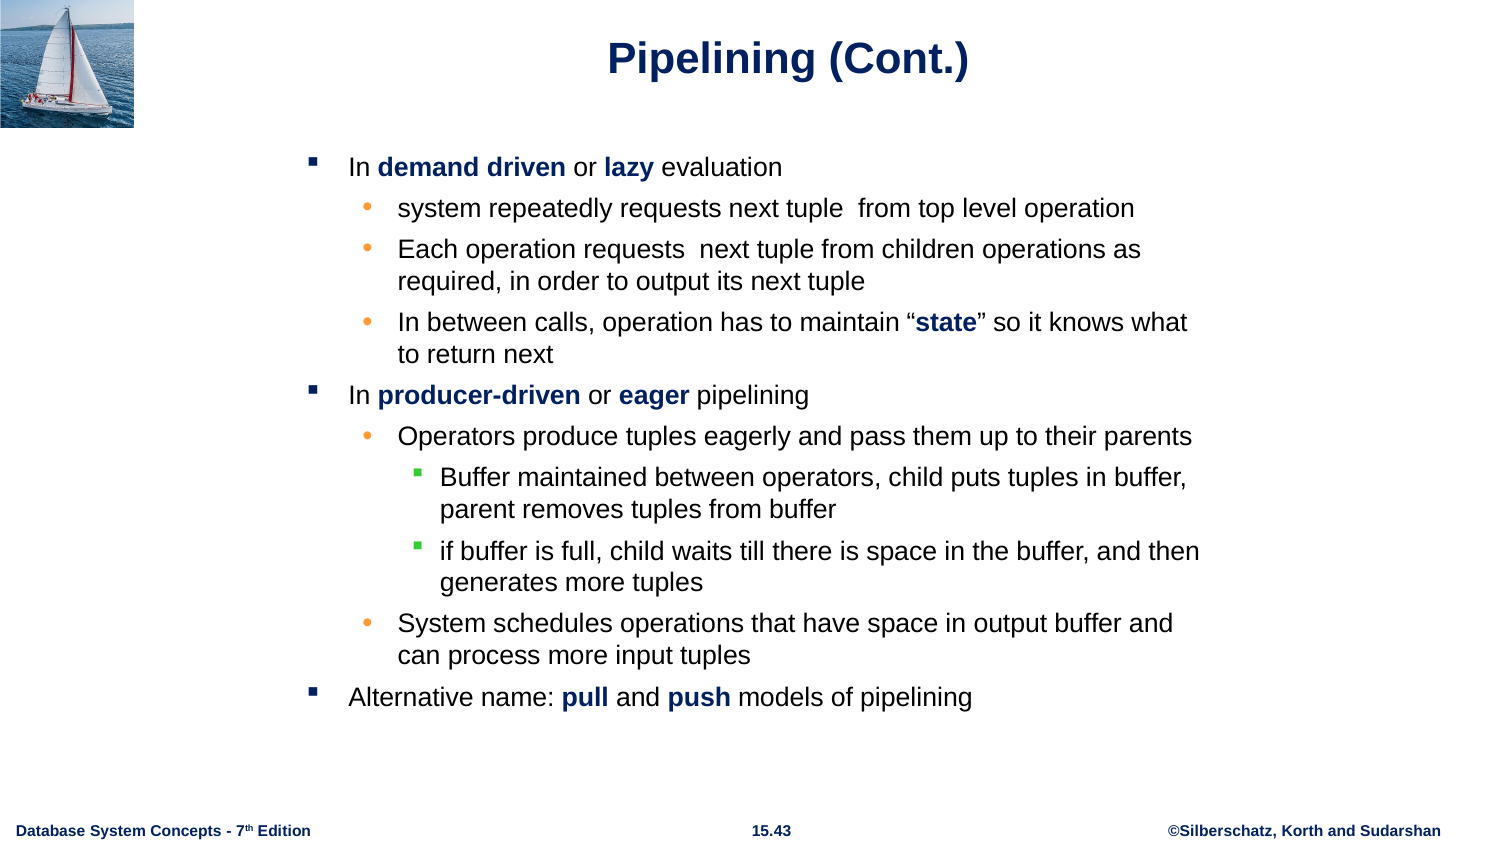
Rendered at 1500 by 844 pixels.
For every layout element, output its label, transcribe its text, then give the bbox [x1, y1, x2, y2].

list In demand driven or lazy evaluation system repeatedly requests next tuple from top level operation Each operation requests next tuple from children operations as required, in order to output its next tuple In between calls, operation has to maintain “state” so it knows what to return next In producer-driven or eager pipelining Operators produce tuples eagerly and pass them up to their parents Buffer maintained between operators, child puts tuples in buffer, parent removes tuples from buffer if buffer is full, child waits till there is space in the buffer, and then generates more tuples System schedules operations that have space in output buffer and can process more input tuples Alternative name: pull and push models of pipelining [291, 142, 1219, 753]
picture [0, 0, 134, 128]
title Pipelining (Cont.) [125, 14, 1452, 90]
